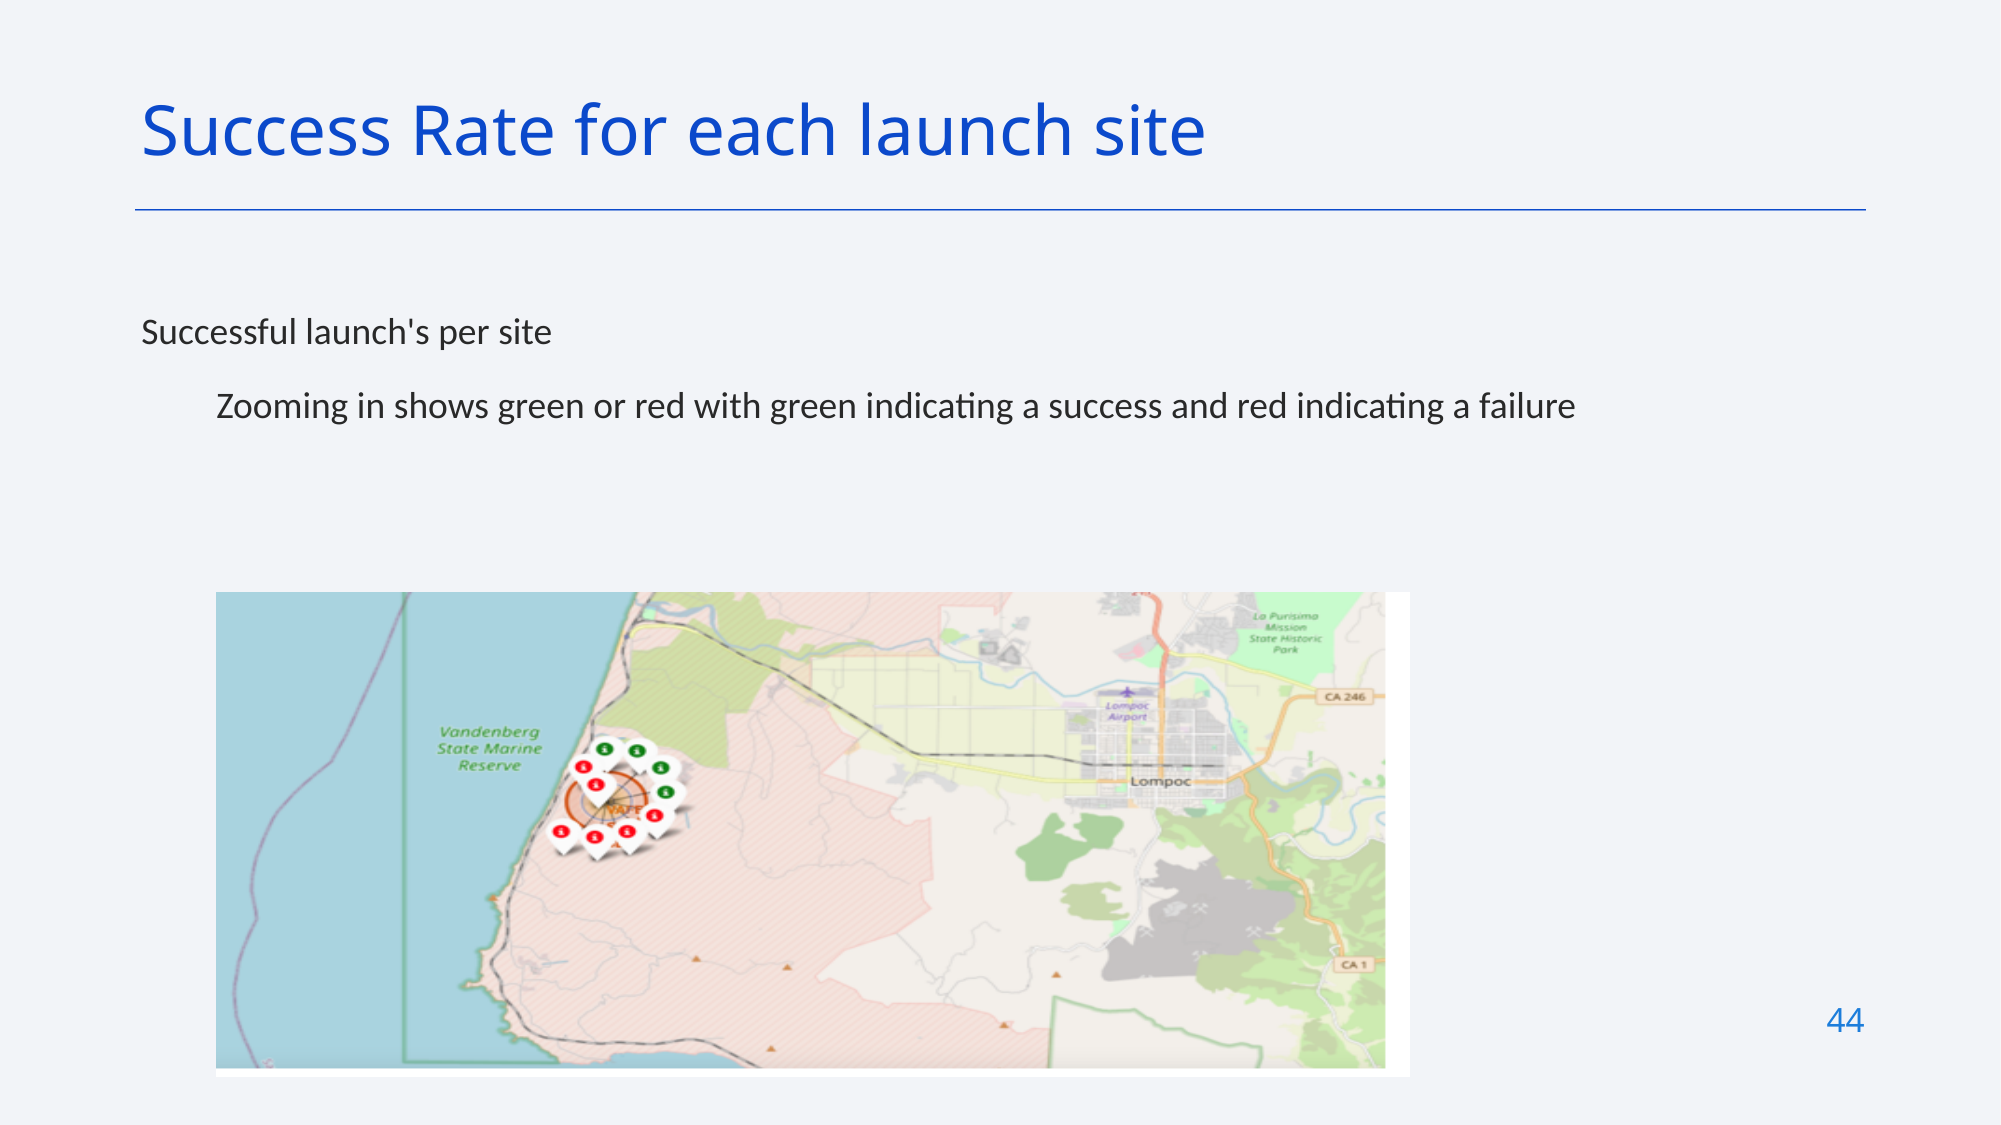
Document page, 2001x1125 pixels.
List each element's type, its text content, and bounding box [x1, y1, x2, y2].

slide_number 44 [1429, 988, 1880, 1055]
text_box Success Rate for each launch site [126, 88, 1852, 179]
list Successful launch's per site Zooming in shows green or red with green indicating a success and red indicating a failure [126, 299, 1725, 1014]
picture [0, 0, 2001, 1125]
